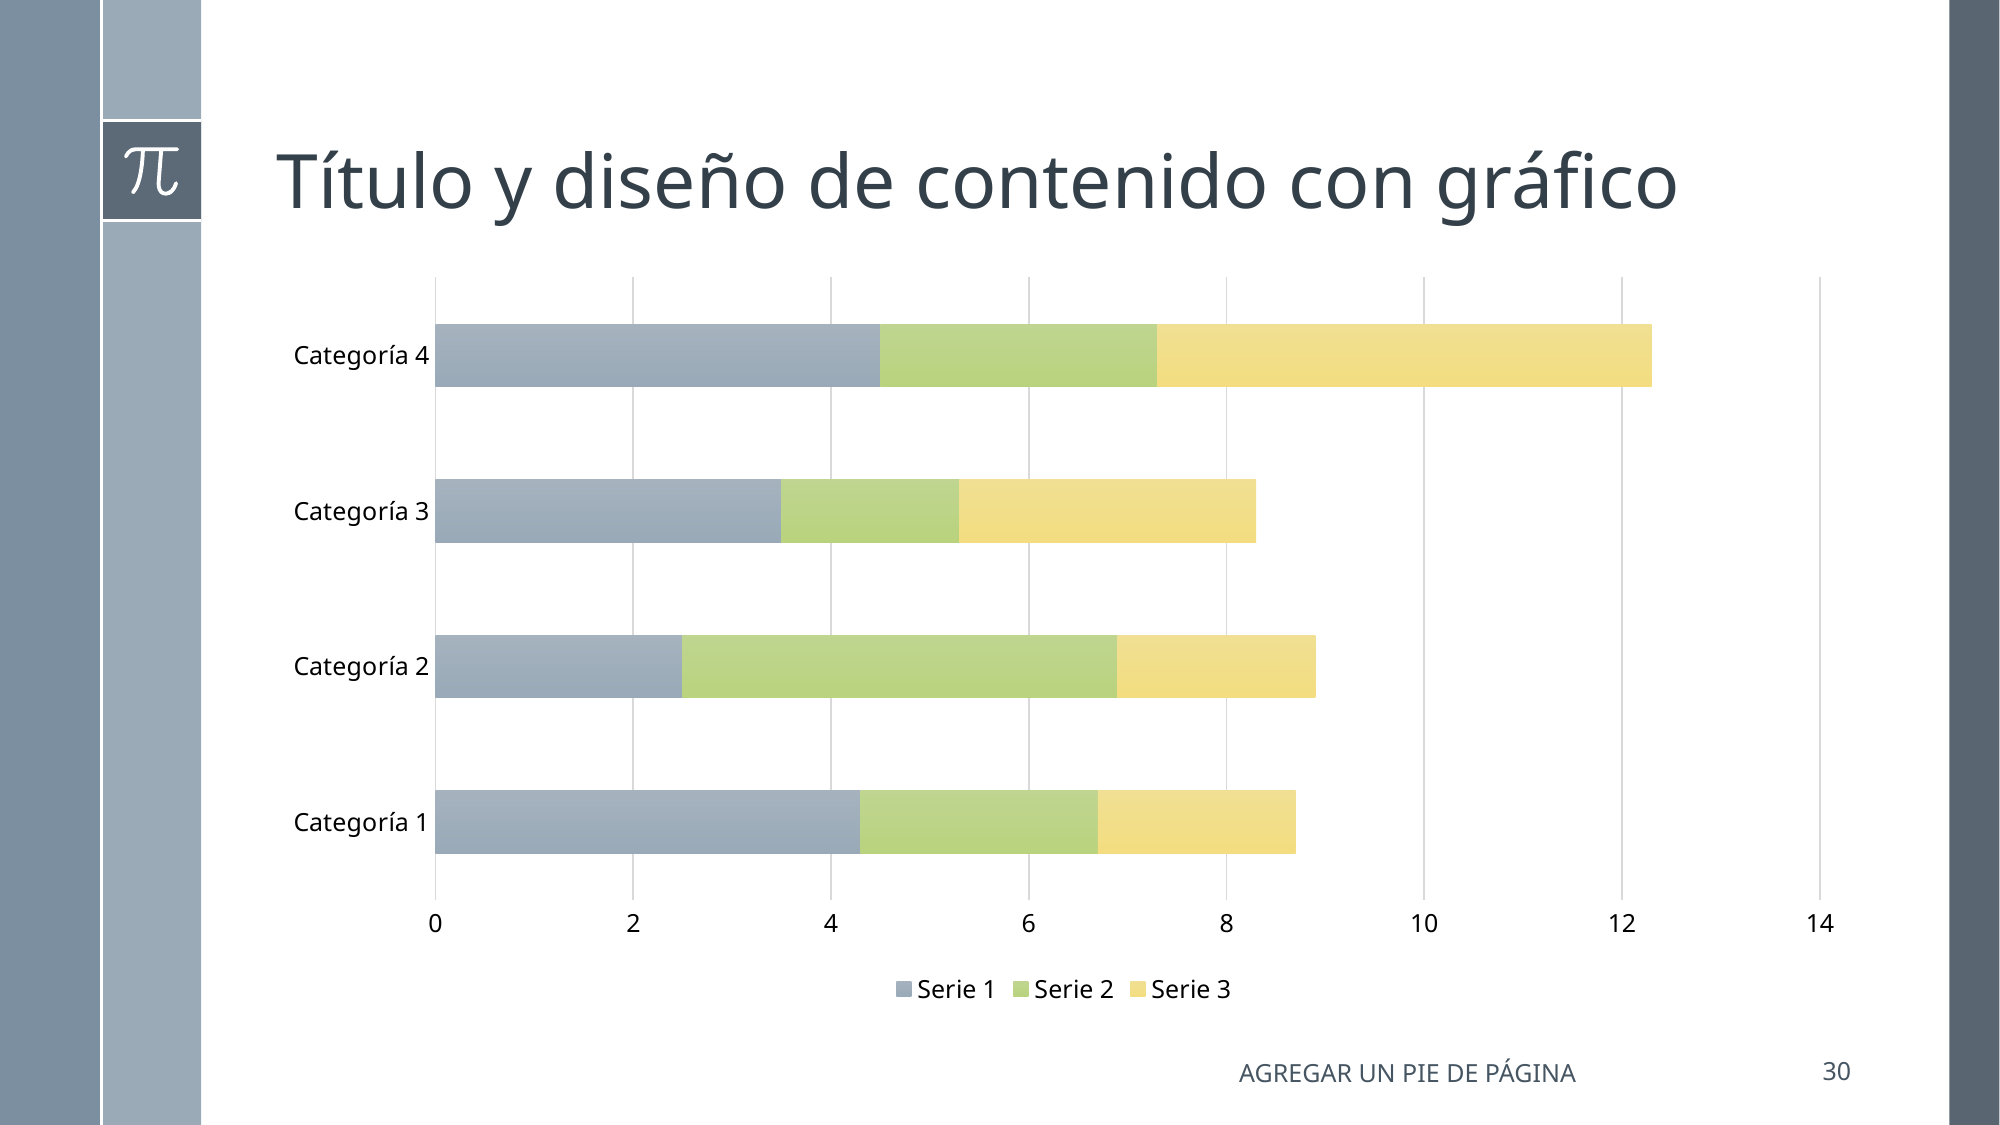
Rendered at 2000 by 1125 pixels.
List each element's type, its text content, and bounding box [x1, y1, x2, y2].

slide_number 30 [1766, 1042, 1867, 1103]
title Título y diseño de contenido con gráfico [261, 29, 1867, 233]
chart [261, 262, 1867, 1013]
footer Agregar un pie de página [1082, 1042, 1734, 1103]
